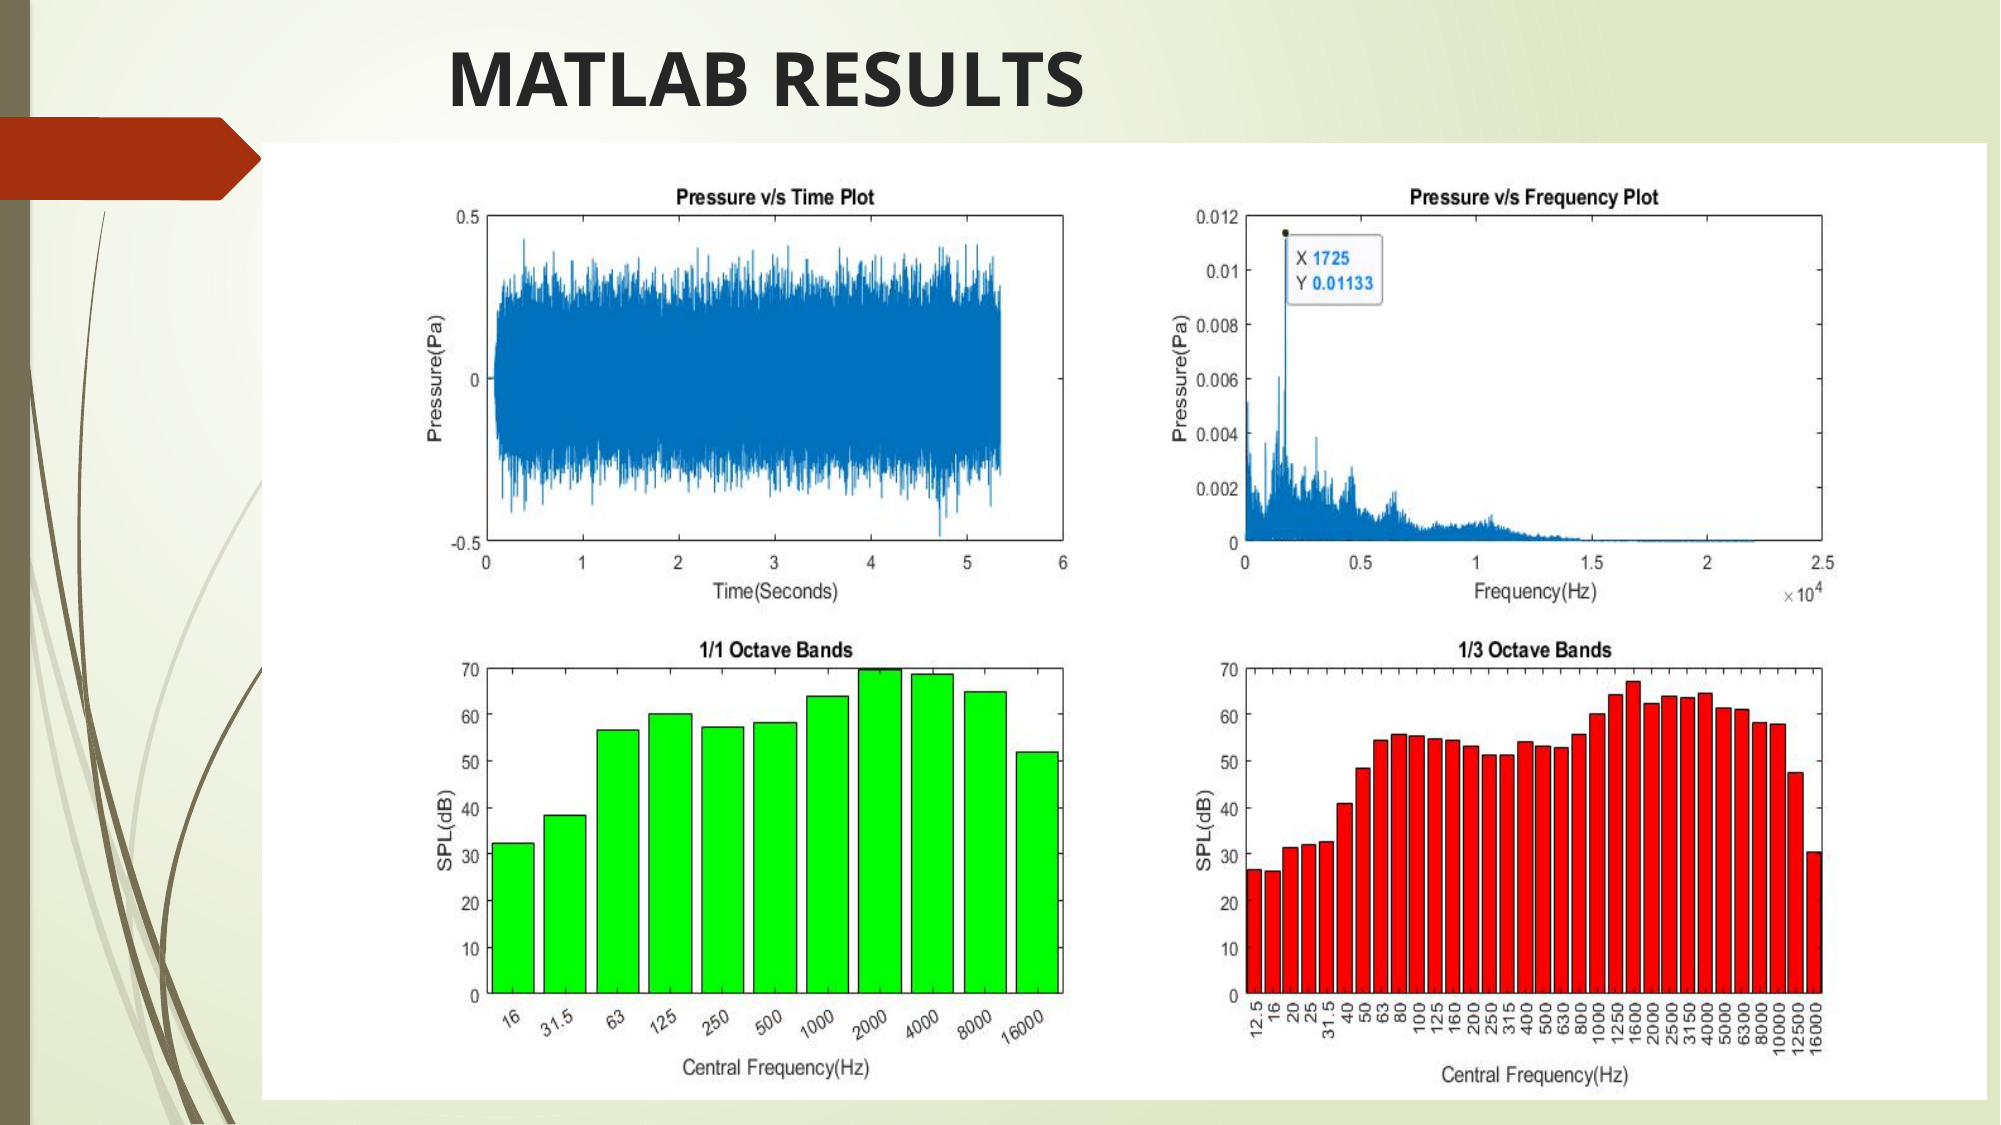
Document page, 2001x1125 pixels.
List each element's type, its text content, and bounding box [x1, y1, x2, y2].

title MATLAB RESULTS [431, 23, 1893, 142]
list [262, 143, 1988, 1100]
